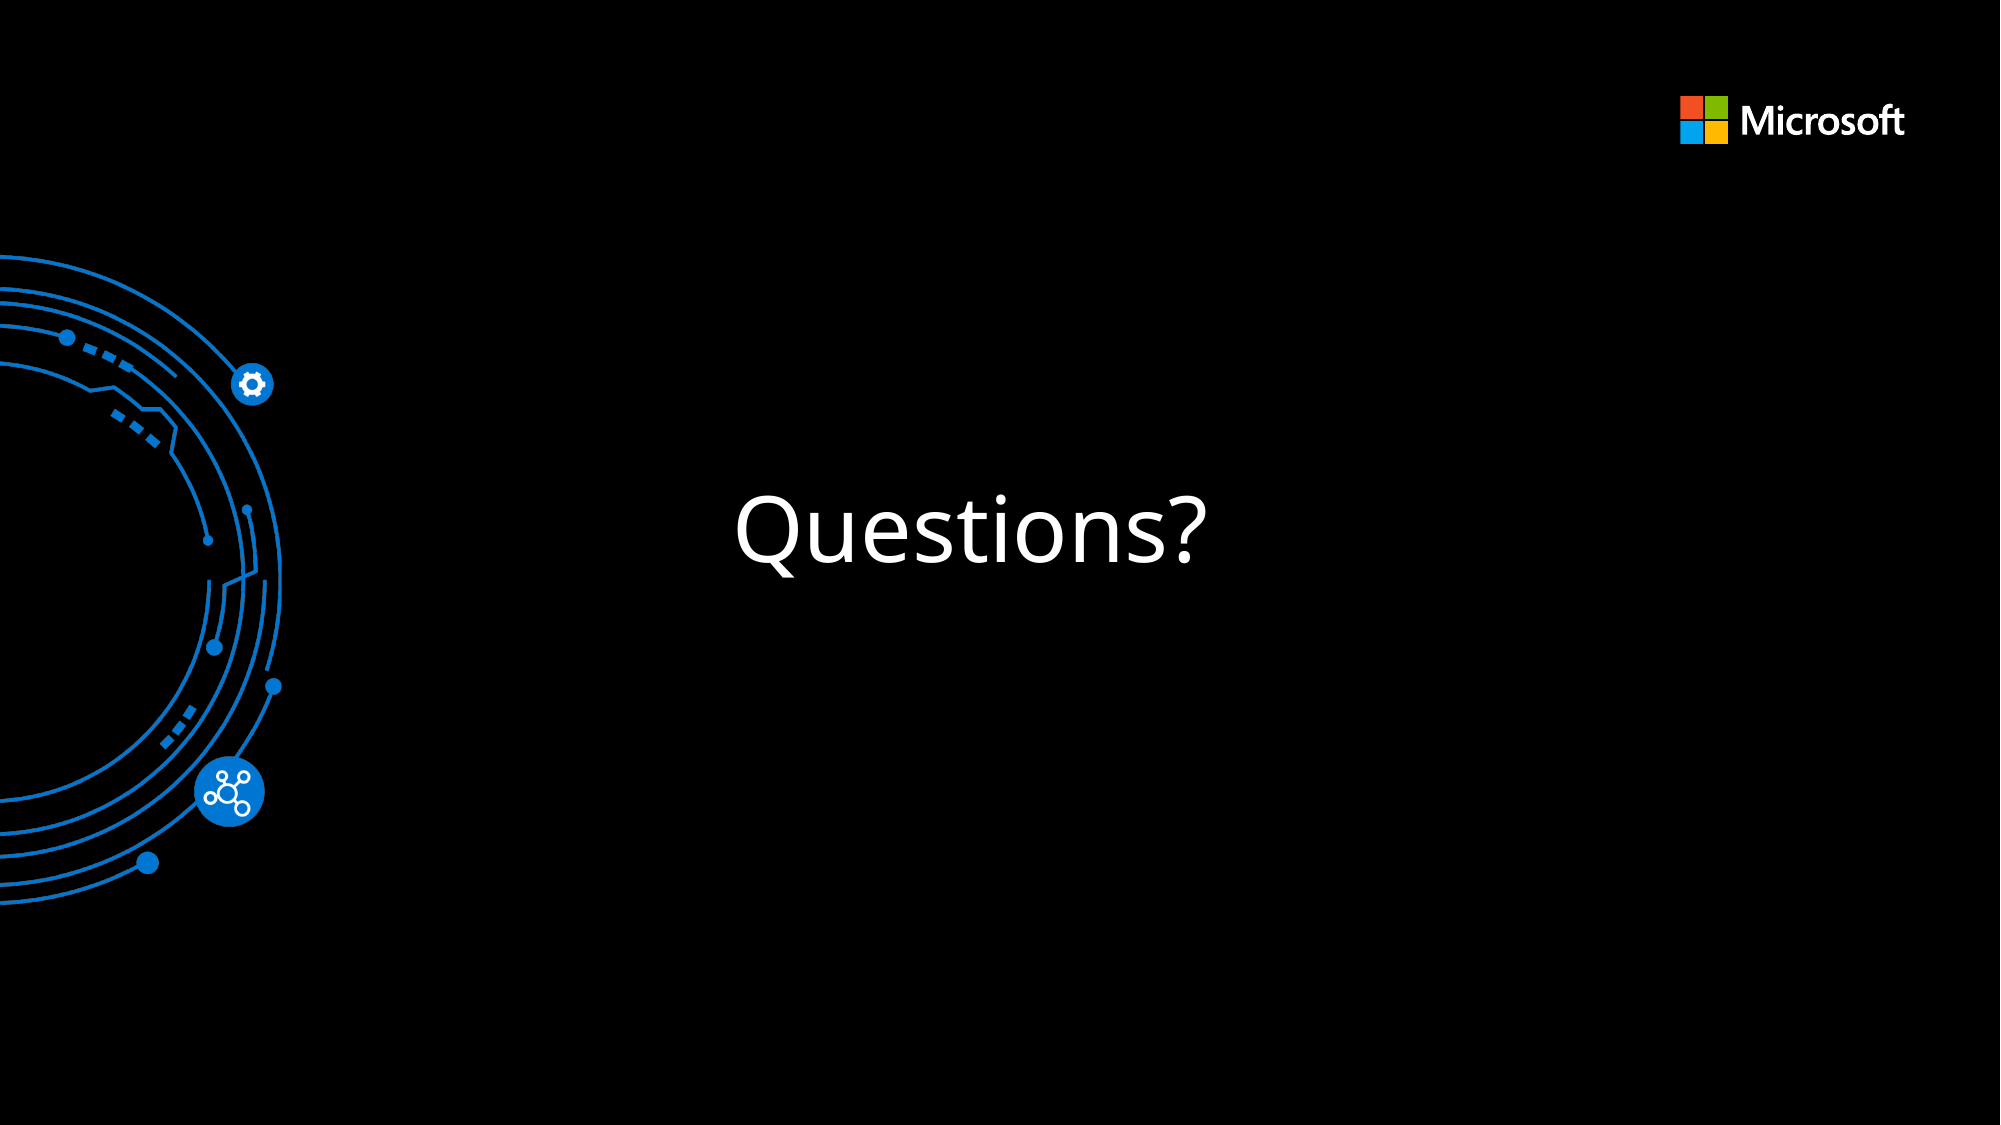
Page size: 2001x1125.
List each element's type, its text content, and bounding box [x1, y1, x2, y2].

picture [0, 255, 282, 905]
title Questions? [344, 487, 1597, 579]
